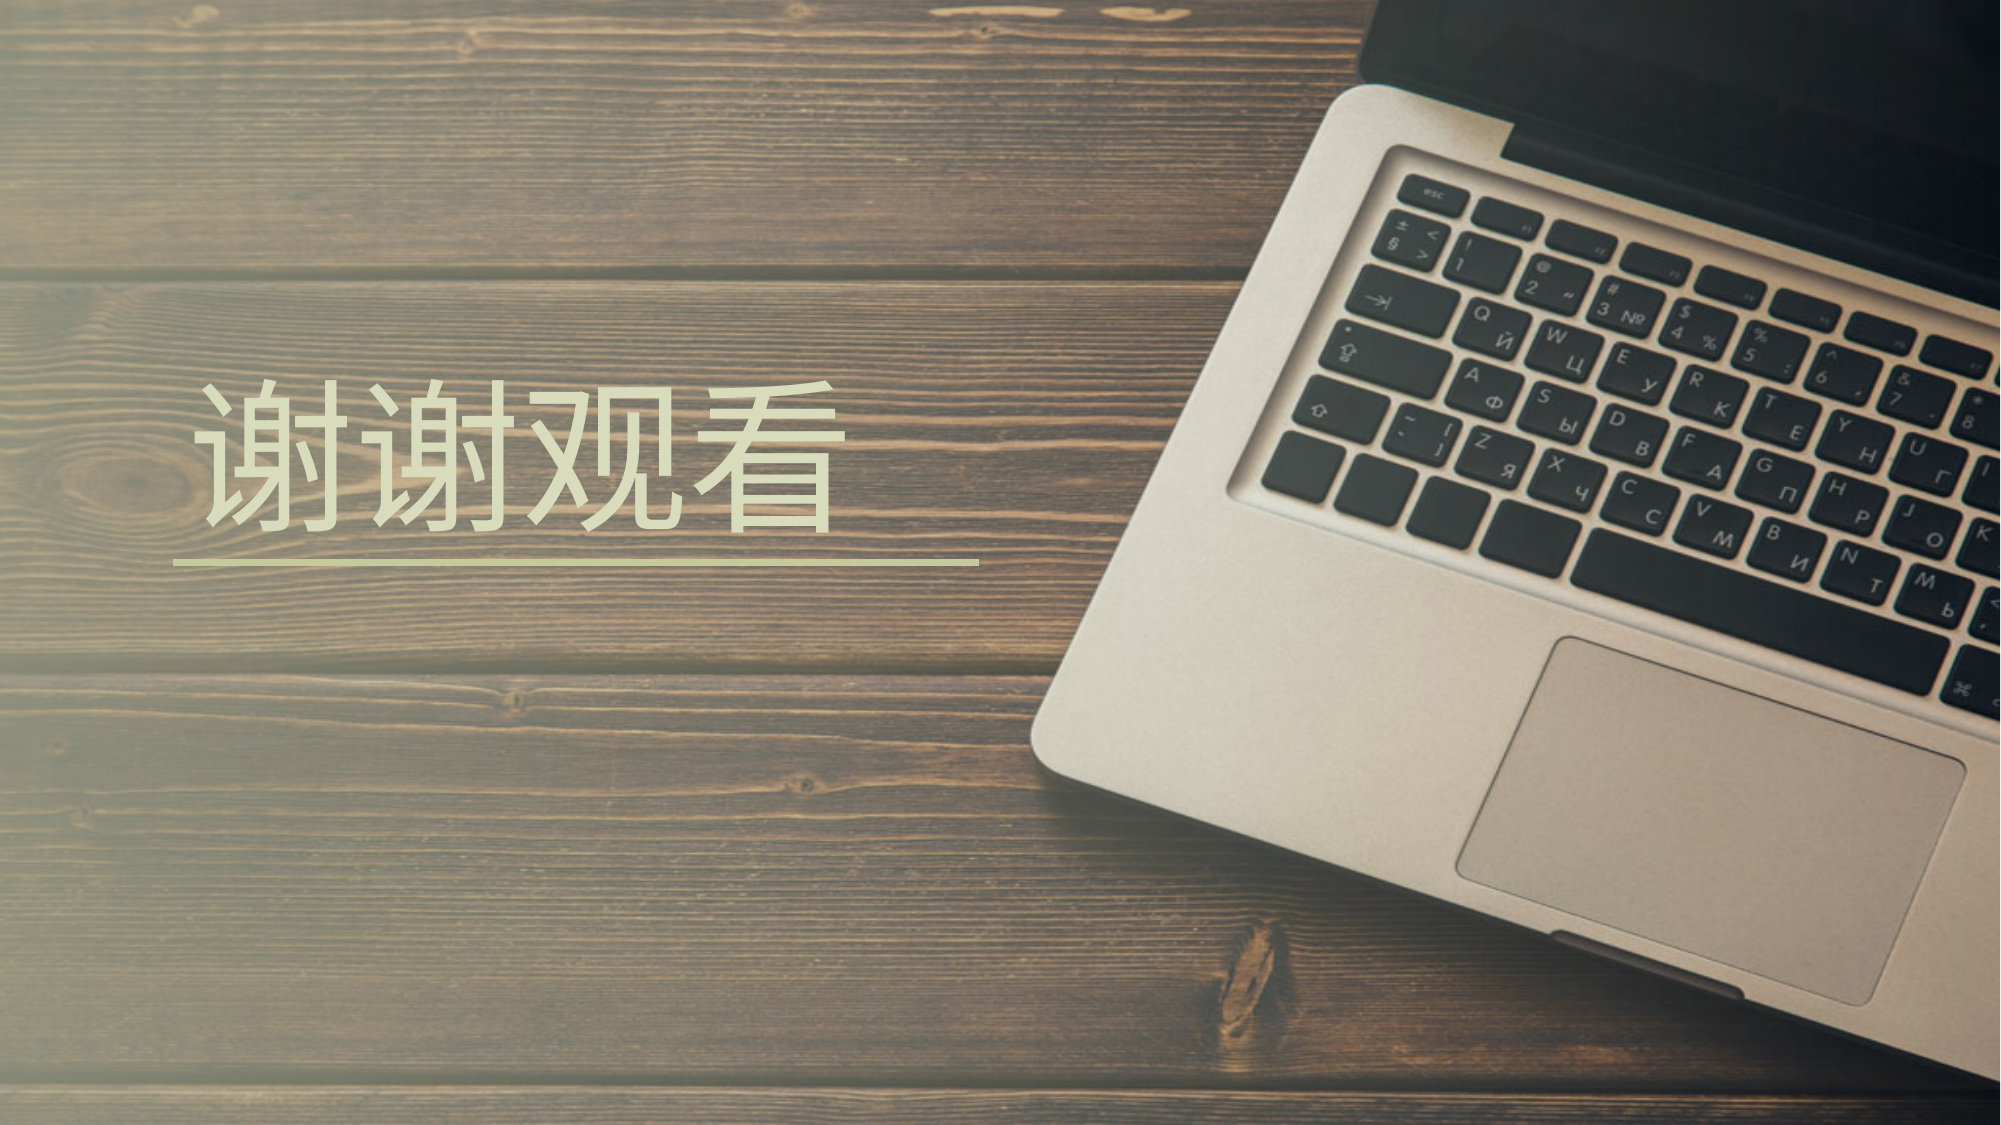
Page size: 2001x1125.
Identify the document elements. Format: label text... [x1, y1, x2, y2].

text_box [0, 0, 2000, 1125]
text_box 谢谢观看 [173, 345, 1000, 561]
